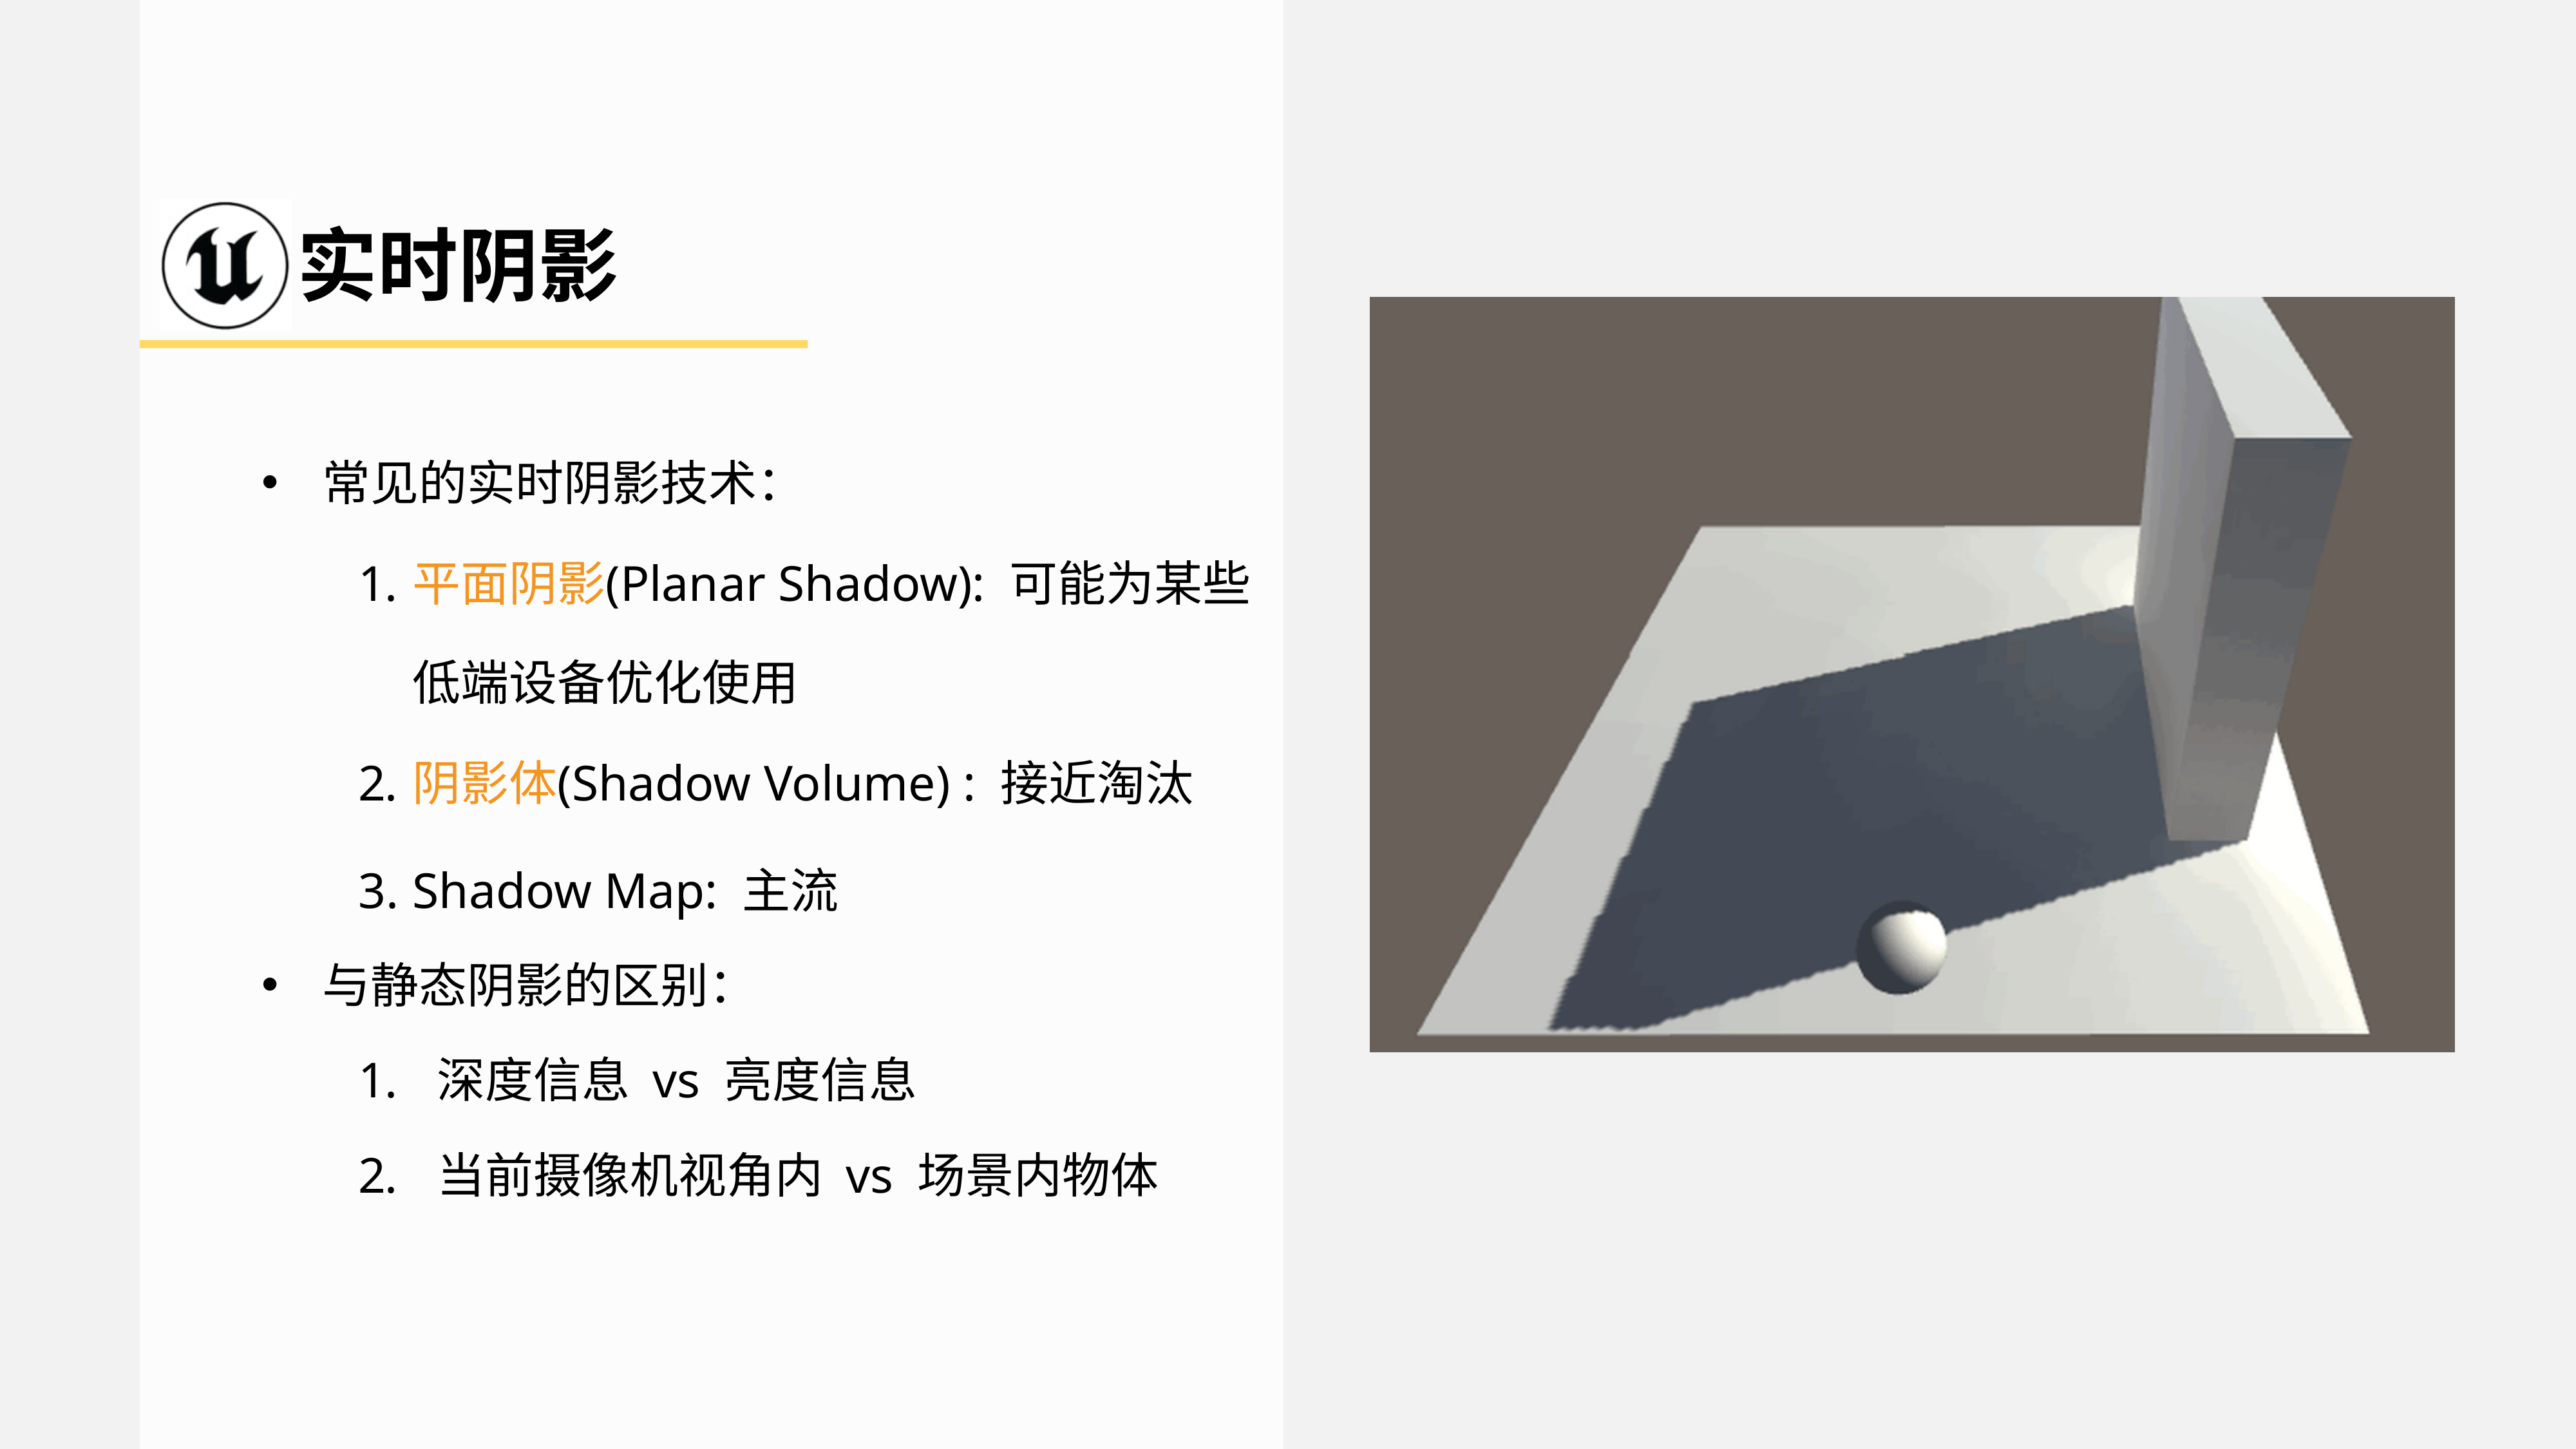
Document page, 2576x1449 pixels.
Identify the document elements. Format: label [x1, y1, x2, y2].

picture [1370, 297, 2455, 1053]
picture [160, 199, 292, 331]
text_box [139, 0, 1284, 1449]
